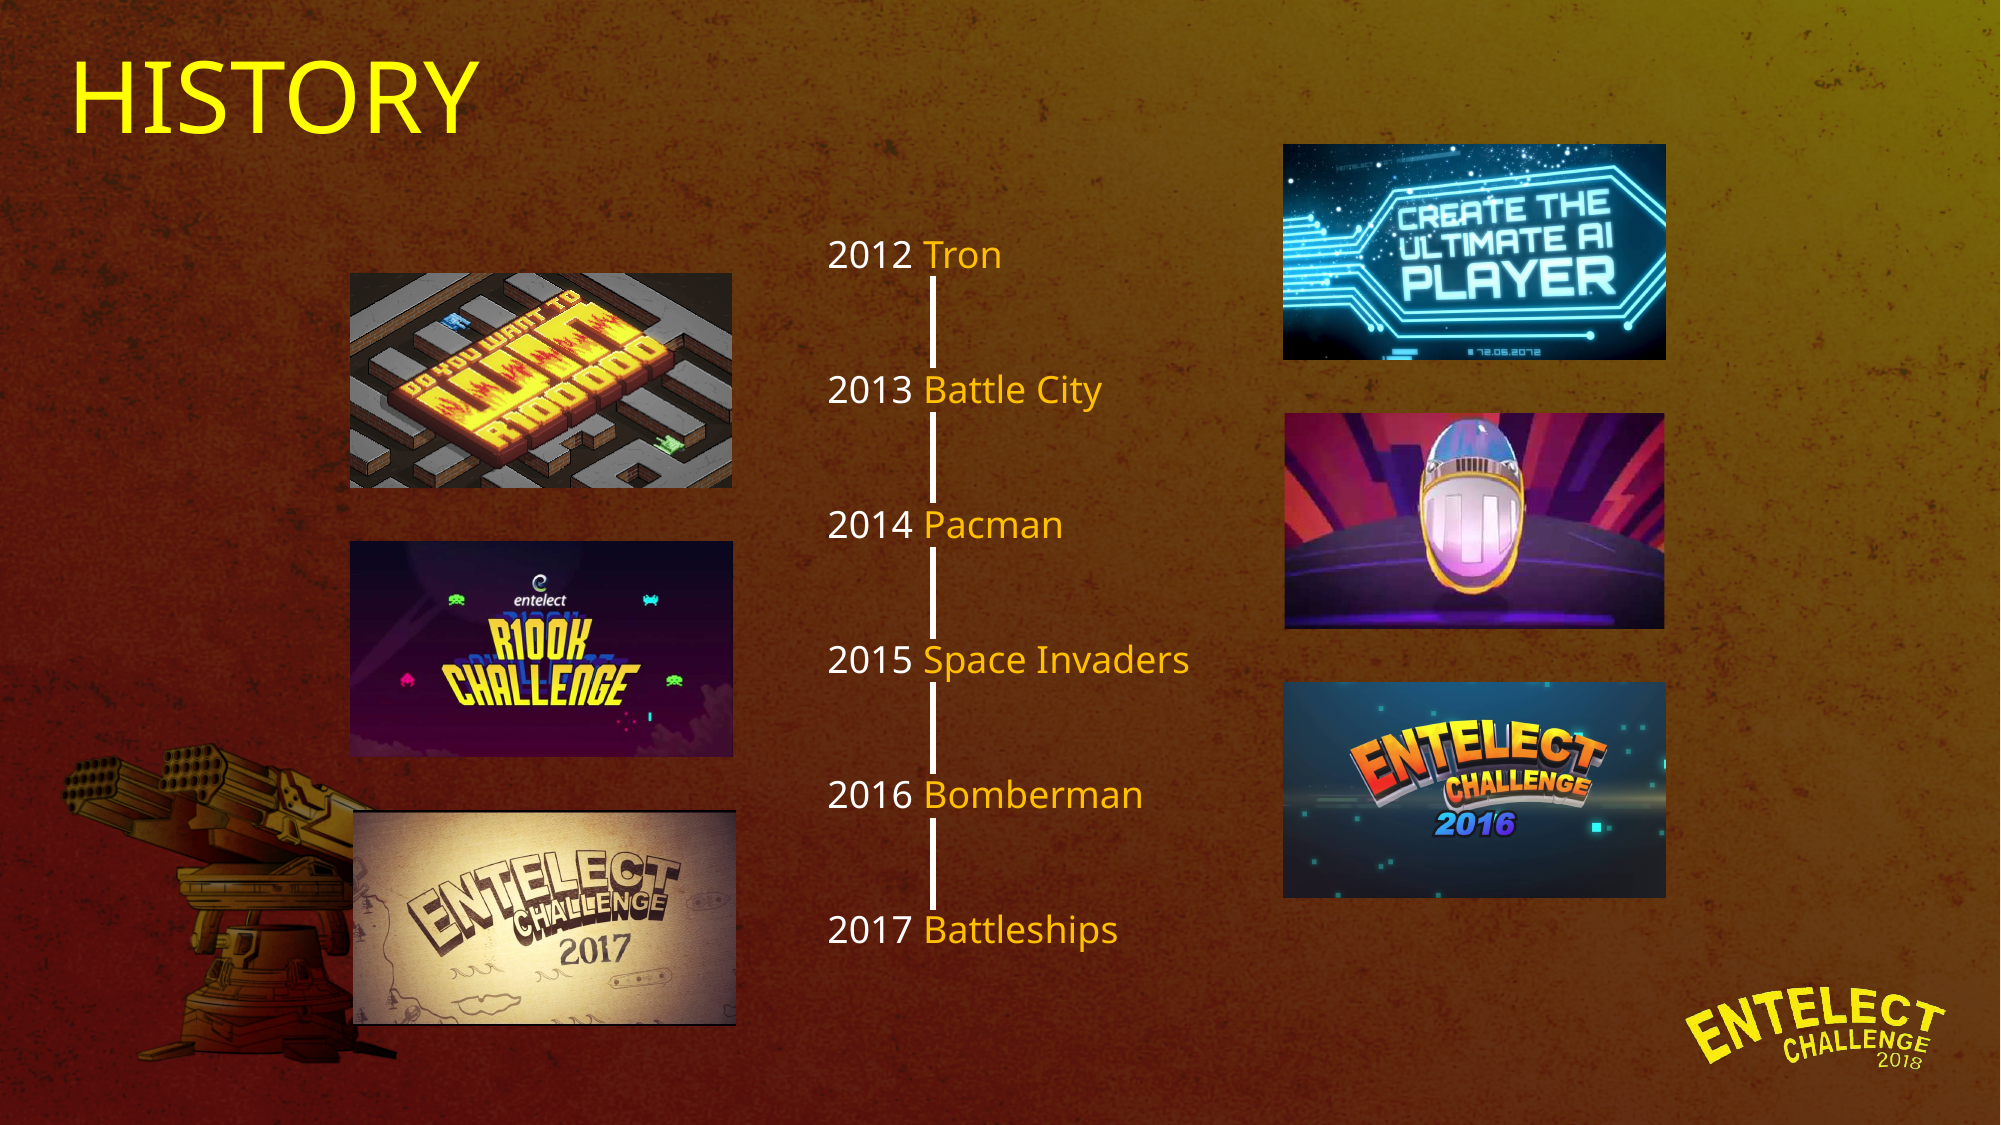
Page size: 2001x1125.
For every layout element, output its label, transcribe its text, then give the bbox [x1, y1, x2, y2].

text_box HISTORY [52, 39, 1951, 173]
text_box 2012 Tron 2013 Battle City 2014 Pacman 2015 Space Invaders 2016 Bomberman 2017 Battleships [812, 223, 1395, 1094]
picture [0, 0, 2001, 1125]
